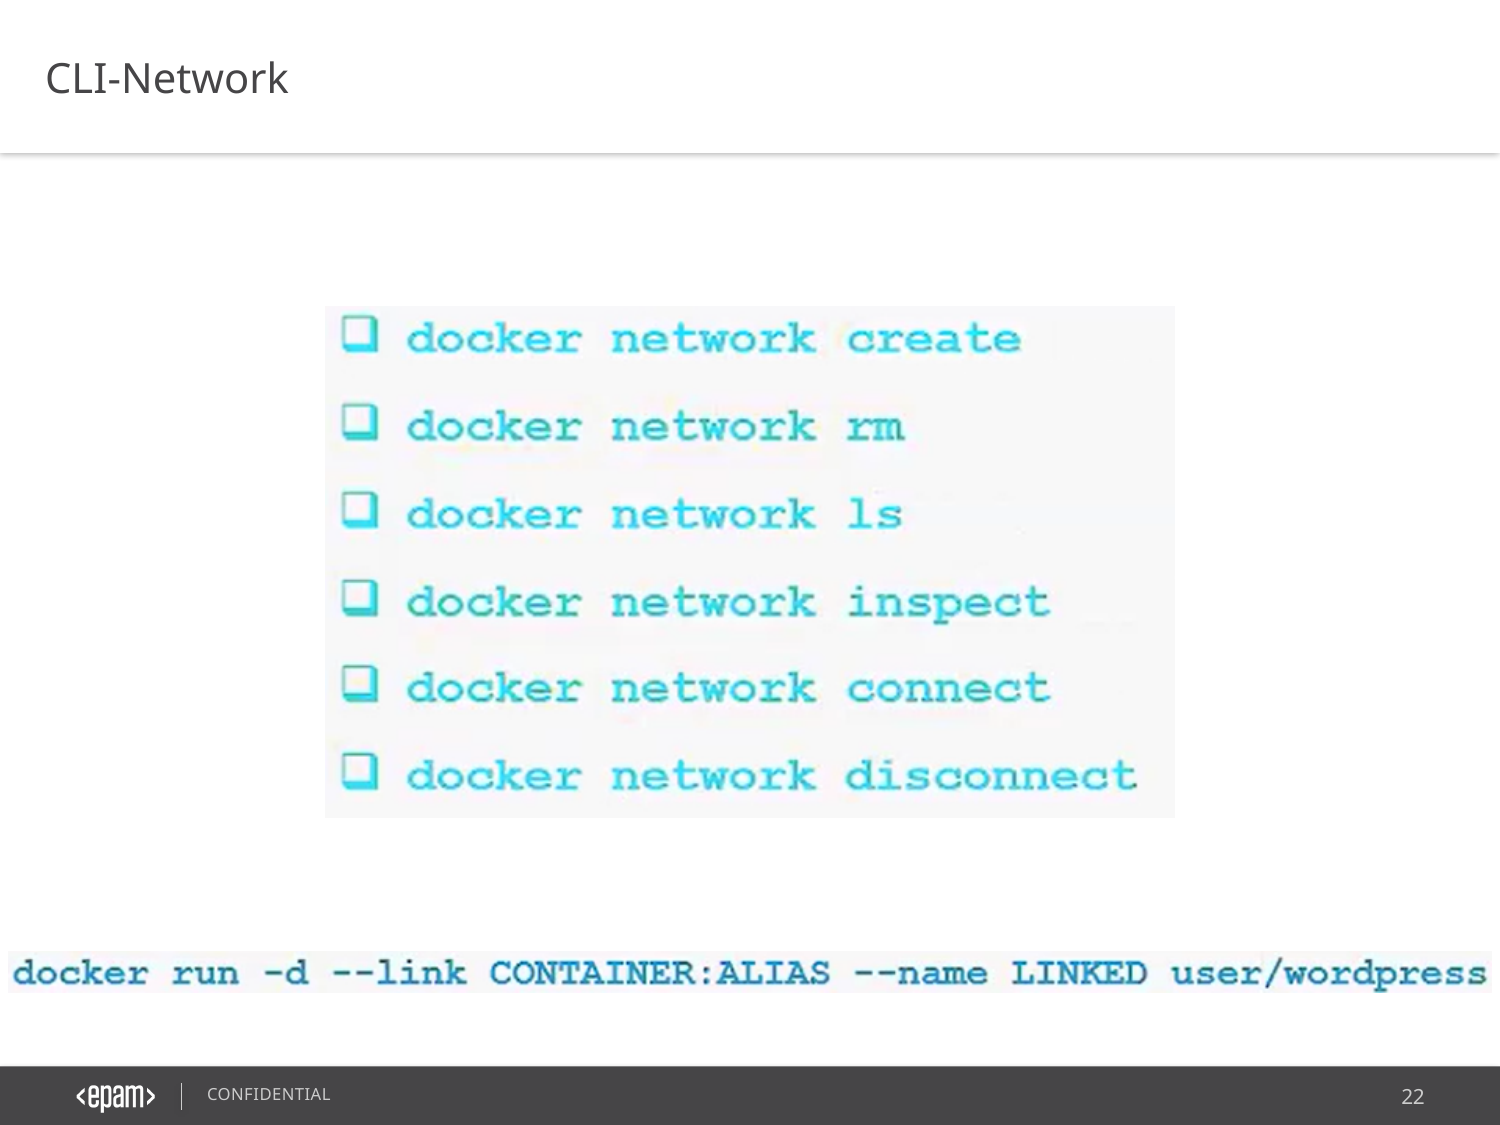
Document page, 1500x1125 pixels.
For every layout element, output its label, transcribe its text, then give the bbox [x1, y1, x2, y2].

picture [76, 1085, 155, 1113]
list CLI-Network [0, 0, 1500, 153]
picture [325, 306, 1175, 819]
picture [8, 950, 1492, 994]
